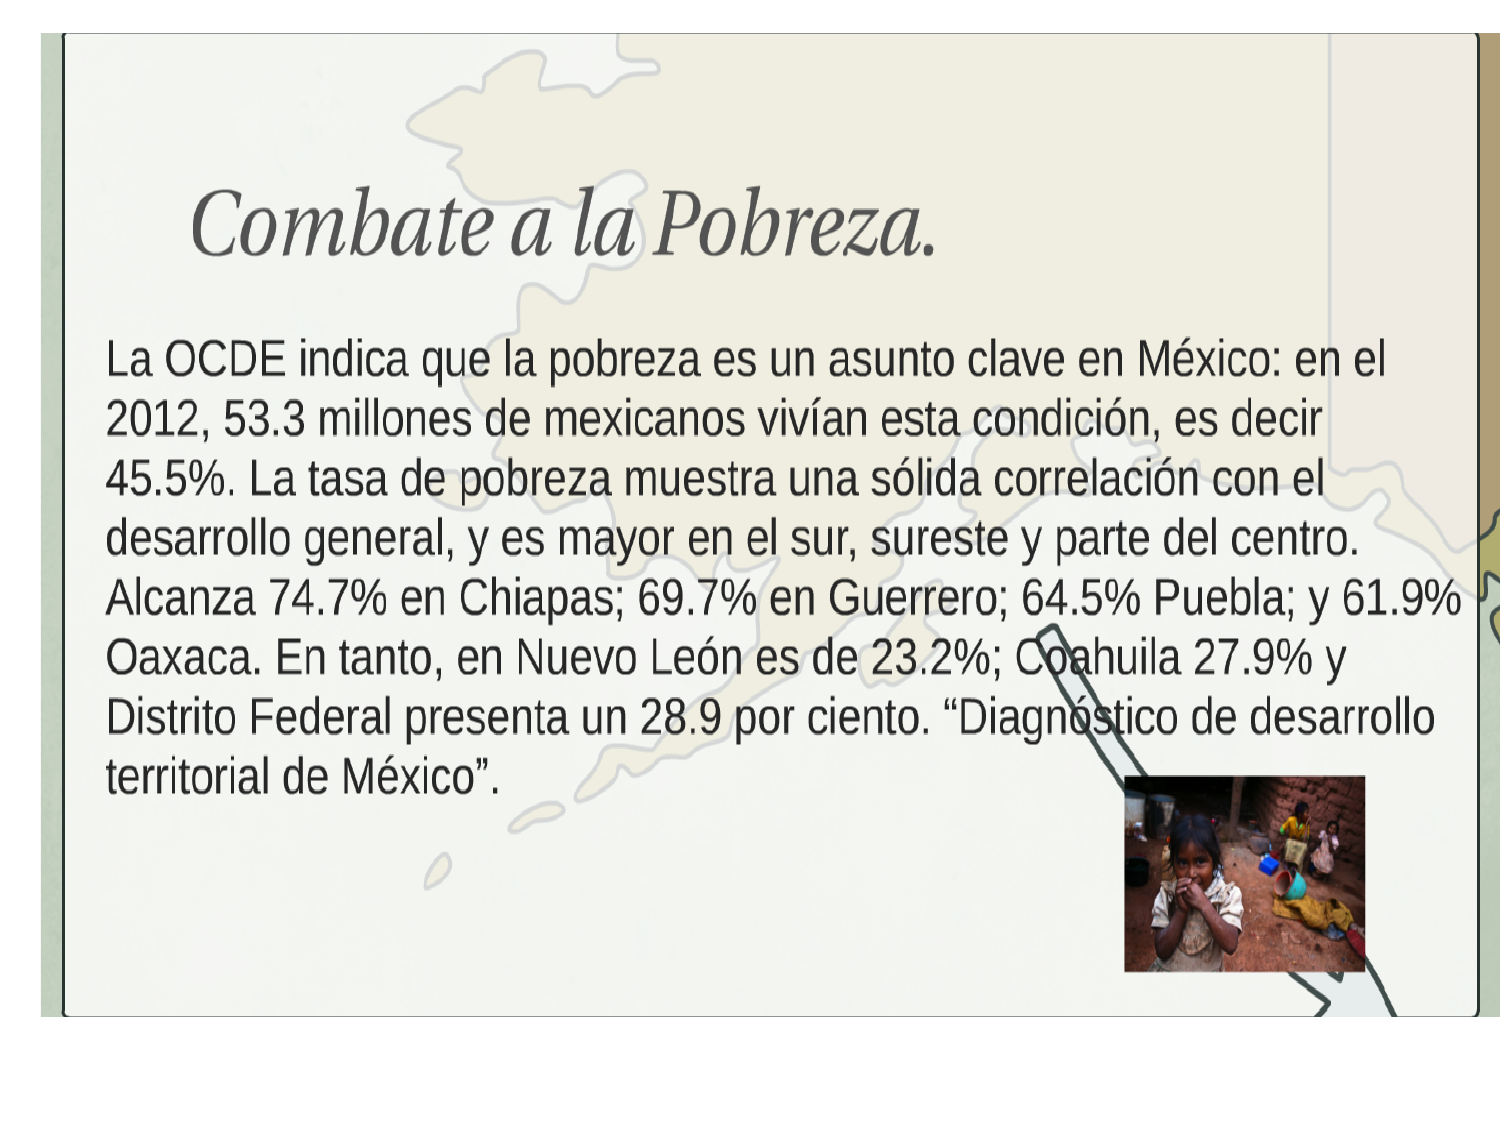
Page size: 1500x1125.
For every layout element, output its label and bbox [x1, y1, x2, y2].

list [40, 33, 1500, 1017]
